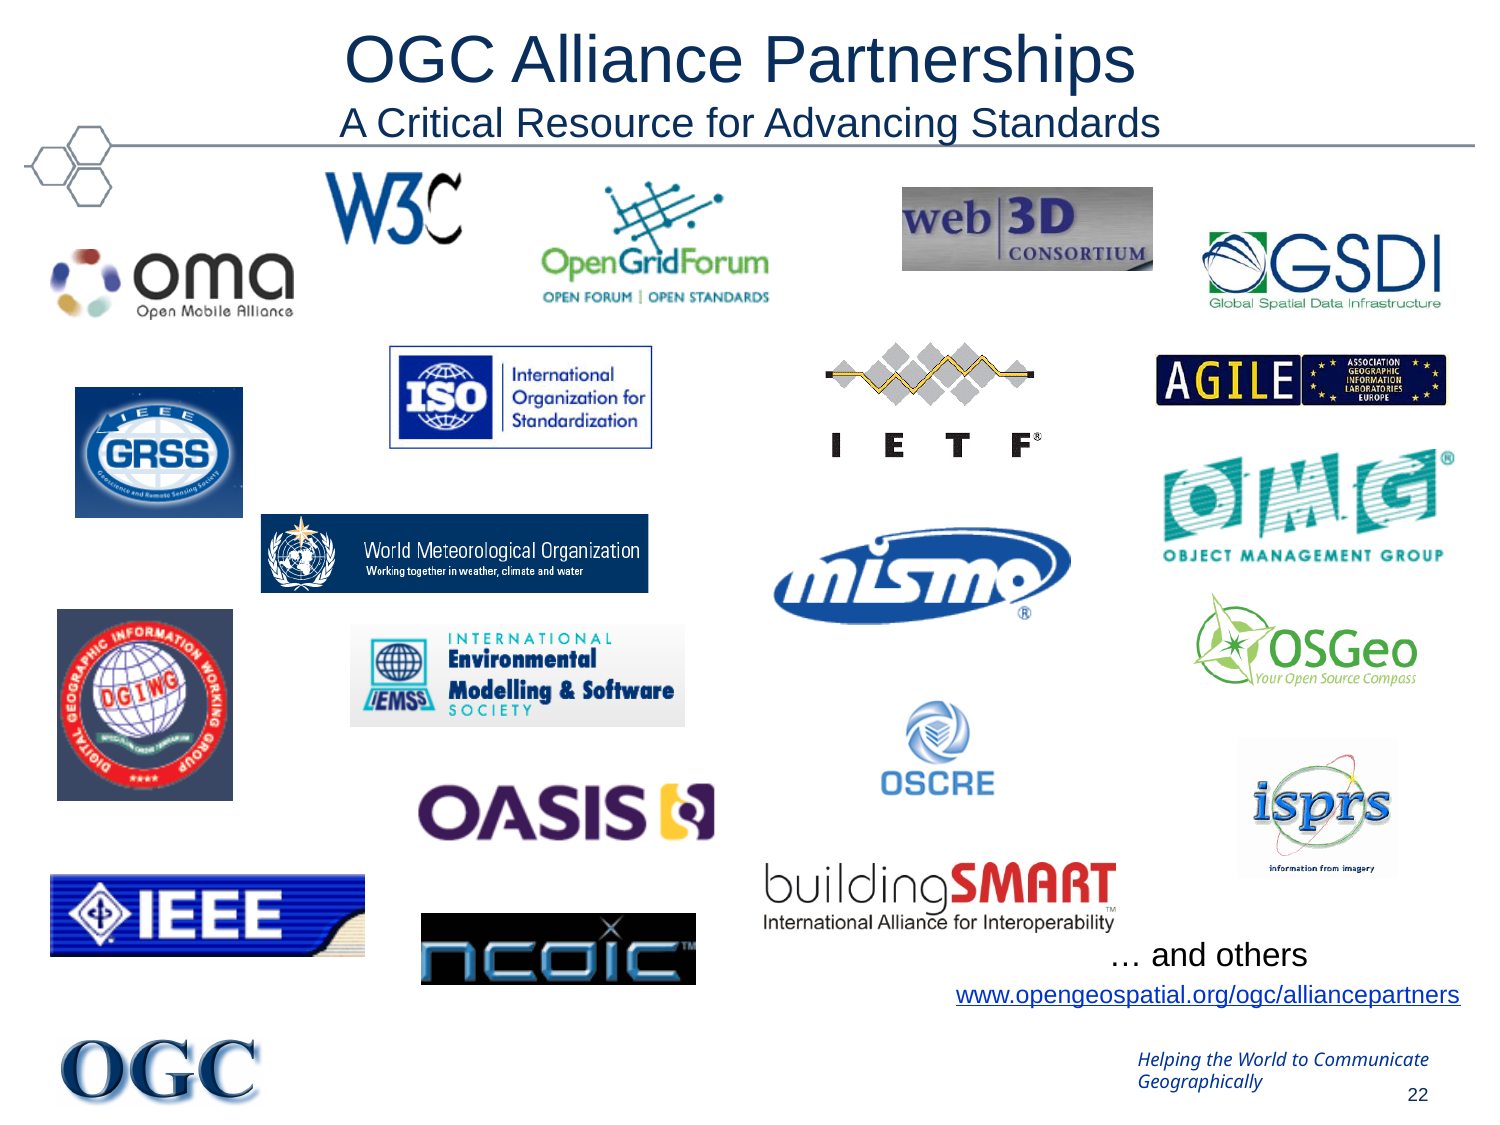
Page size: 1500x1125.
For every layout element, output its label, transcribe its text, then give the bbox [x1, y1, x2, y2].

picture [1162, 449, 1456, 567]
picture [398, 761, 744, 860]
picture [260, 514, 649, 593]
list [762, 862, 1117, 934]
title OGC Alliance Partnerships A Critical Resource for Advancing Standards [56, 24, 1445, 138]
picture [1237, 737, 1398, 880]
picture [56, 609, 234, 802]
picture [809, 333, 1057, 466]
picture [49, 249, 295, 320]
picture [24, 124, 1475, 313]
picture [74, 387, 243, 518]
picture [374, 335, 663, 461]
picture [874, 699, 1000, 797]
text_box … and others www.opengeospatial.org/ogc/alliancepartners [941, 925, 1476, 1016]
picture [57, 1038, 265, 1107]
picture [773, 527, 1071, 625]
picture [49, 874, 366, 957]
picture [421, 913, 696, 985]
picture [349, 624, 685, 727]
picture [1154, 354, 1449, 407]
picture [1200, 229, 1443, 311]
slide_number 22 [1130, 1074, 1444, 1113]
picture [1187, 587, 1422, 693]
